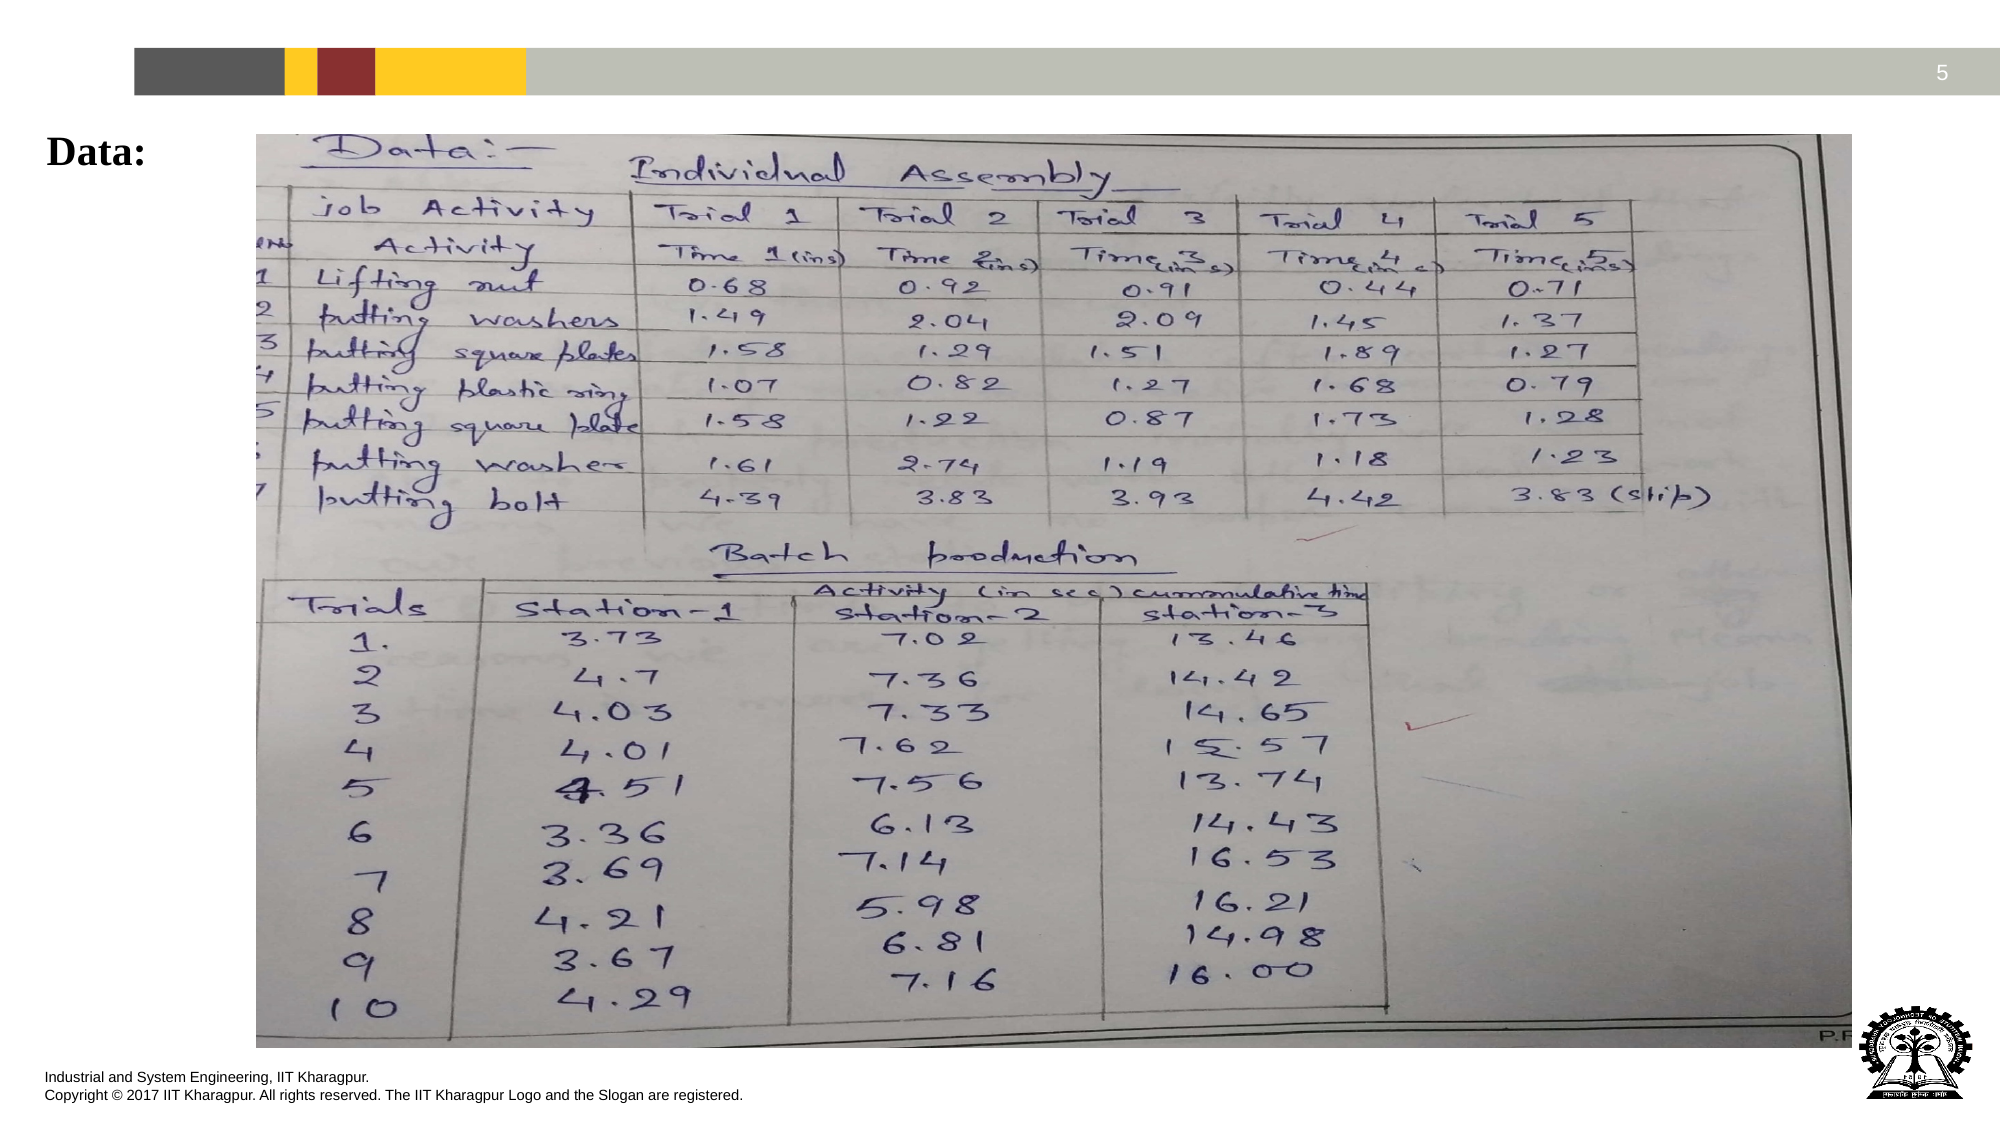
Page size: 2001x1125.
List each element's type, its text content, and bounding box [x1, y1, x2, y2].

title Data: [30, 115, 1984, 194]
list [255, 134, 1852, 1049]
picture [1859, 1004, 1973, 1115]
